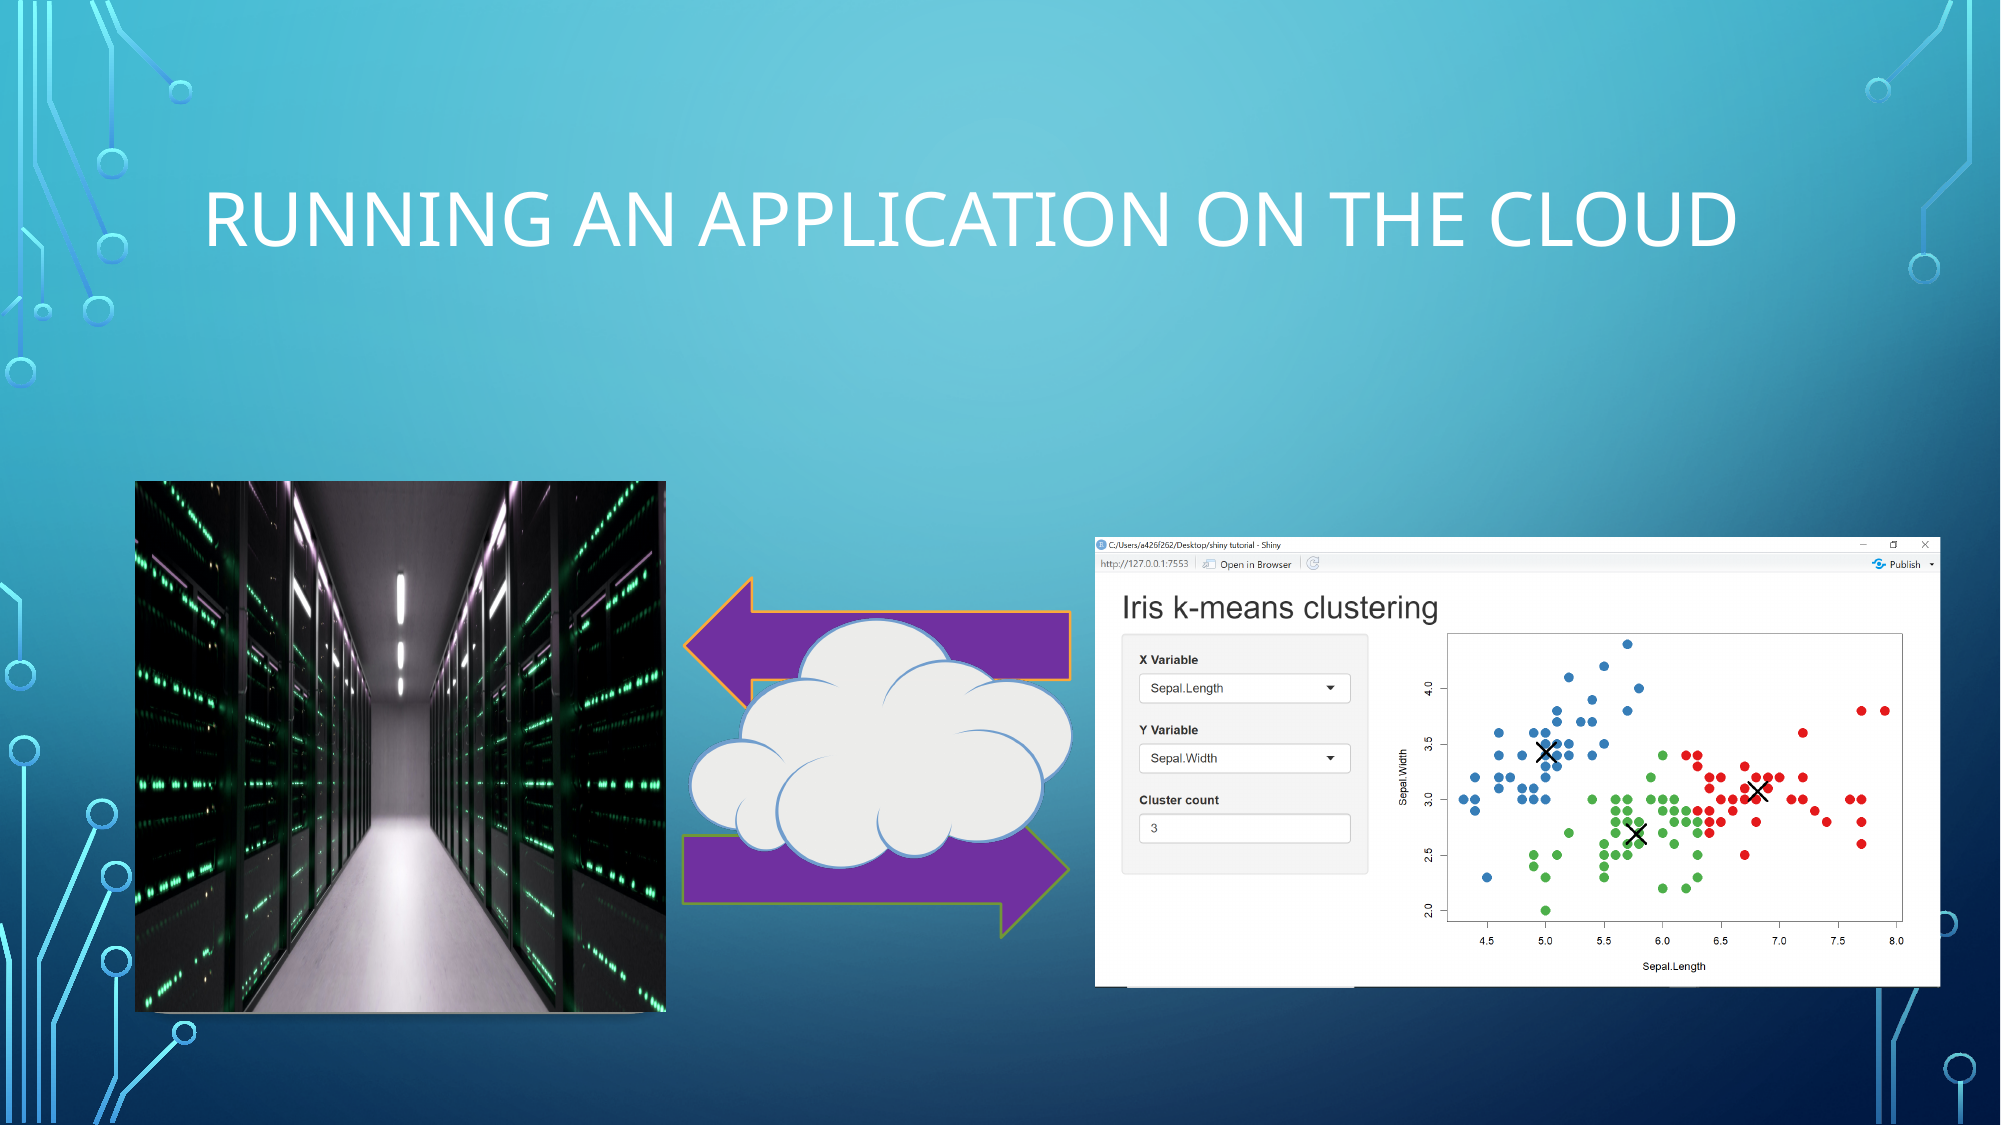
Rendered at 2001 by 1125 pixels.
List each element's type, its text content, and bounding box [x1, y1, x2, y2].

text_box [710, 576, 1072, 617]
text_box [681, 834, 1071, 939]
picture [686, 617, 1074, 870]
picture [1094, 537, 1941, 988]
picture [135, 481, 666, 1025]
title Running an Application on the cloud [187, 101, 1813, 344]
